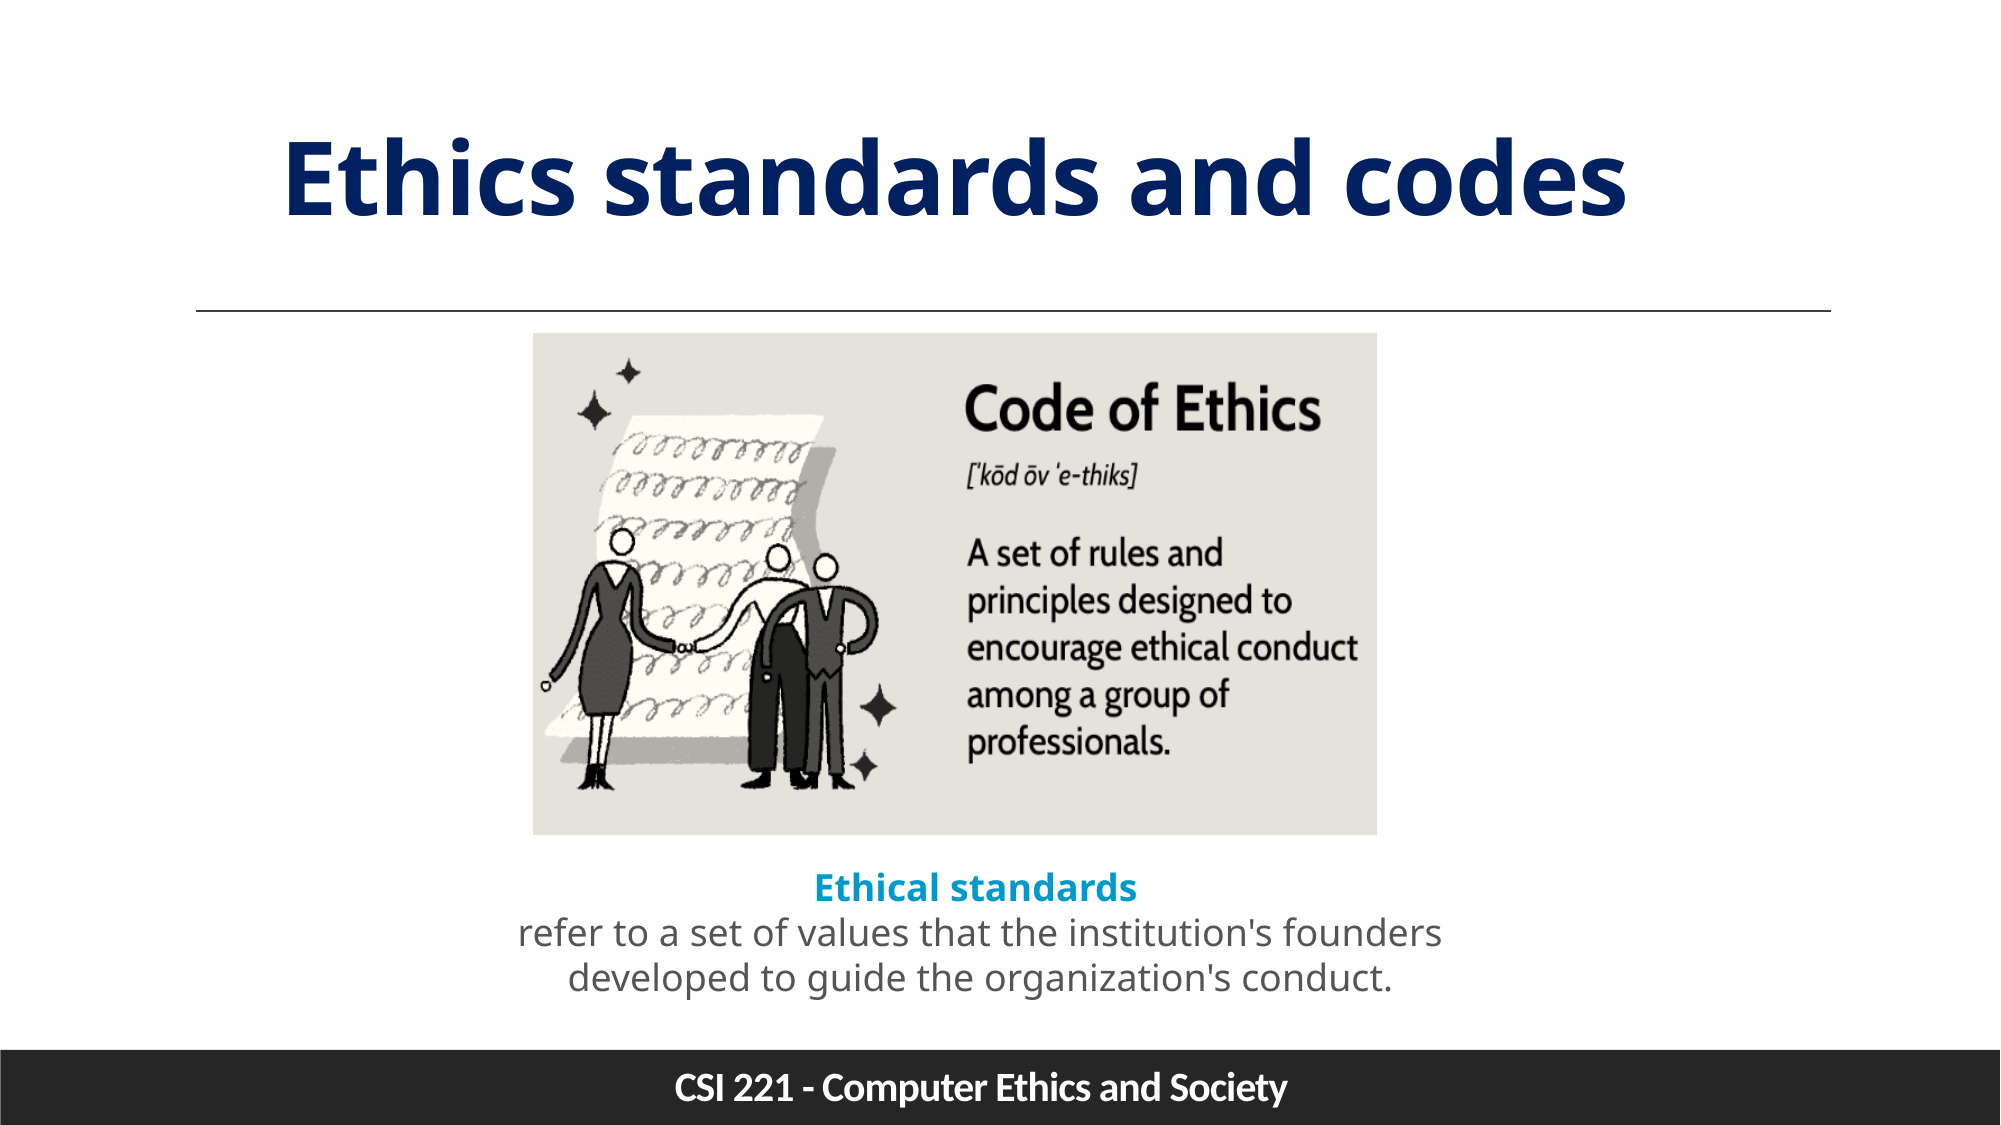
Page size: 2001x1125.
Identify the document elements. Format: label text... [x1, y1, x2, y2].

title Ethics standards and codes [245, 101, 1665, 245]
text_box CSI 221 - Computer Ethics and Society [659, 1052, 1945, 1119]
picture [532, 333, 1378, 836]
text_box Ethical standards refer to a set of values that the institution's founders developed to guide the organization's conduct. [480, 856, 1481, 1007]
